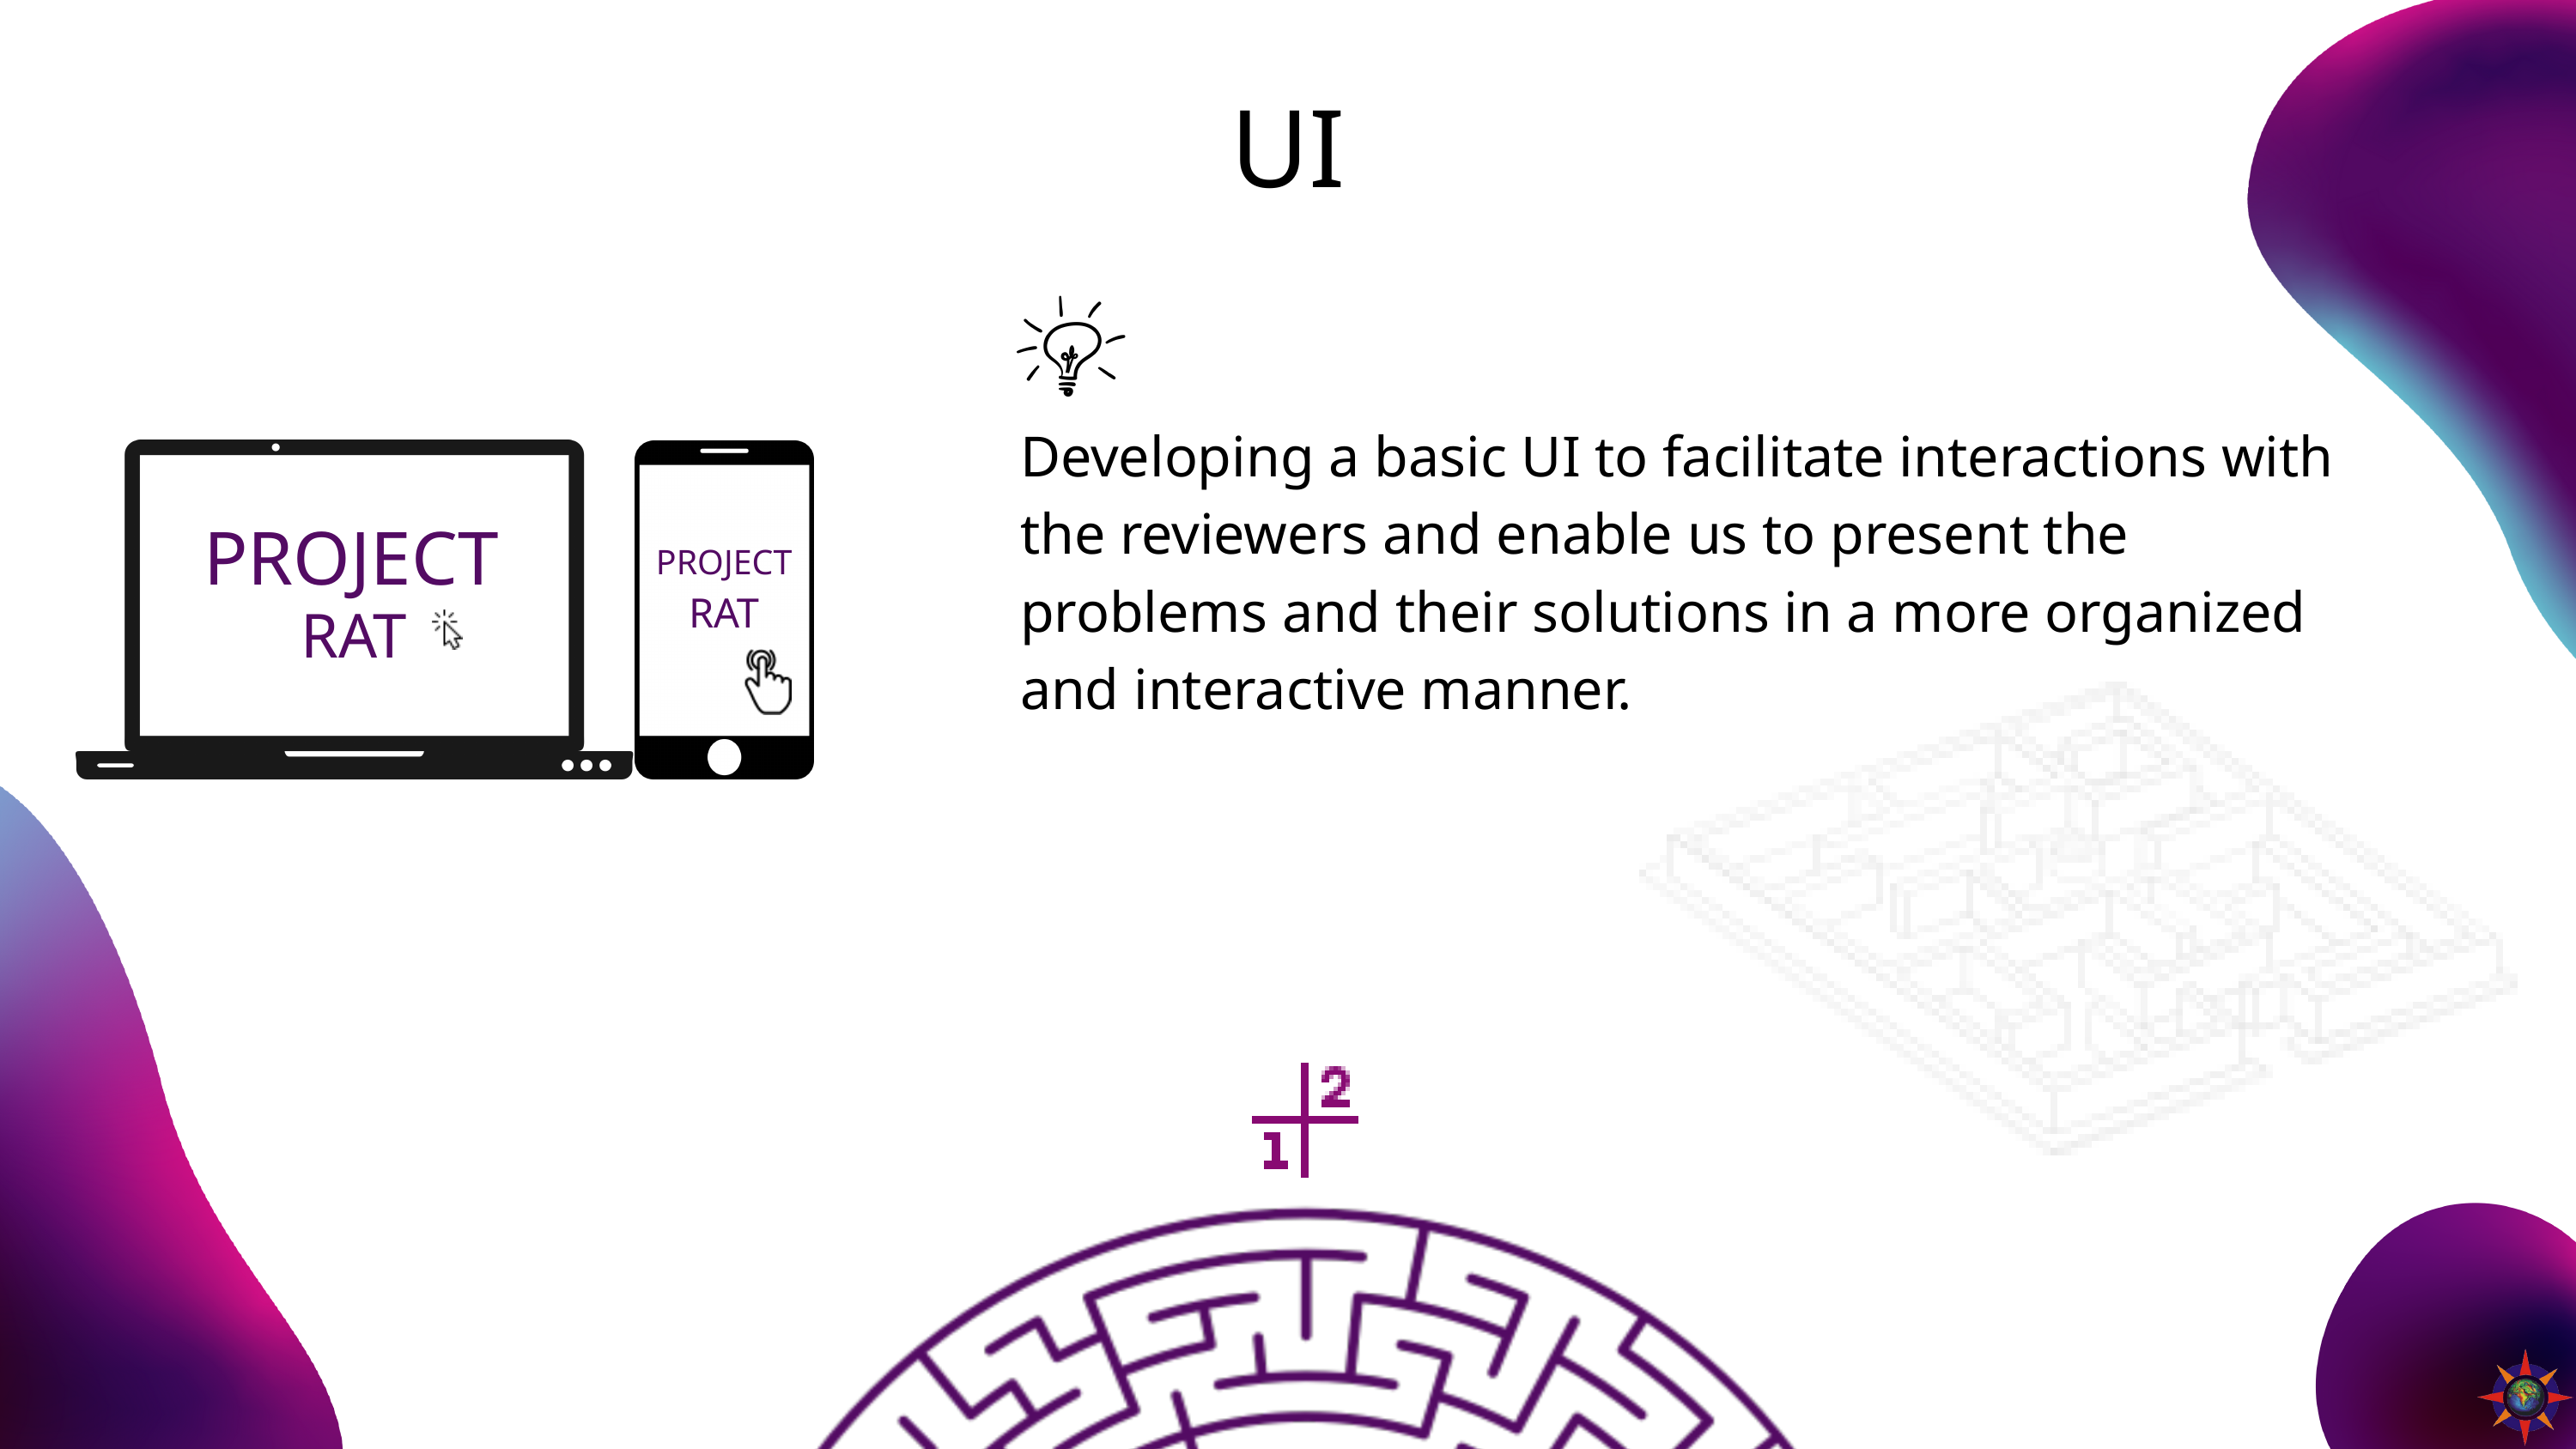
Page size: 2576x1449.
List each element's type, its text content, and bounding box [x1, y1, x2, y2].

picture [431, 609, 463, 651]
picture [677, 1197, 1934, 1449]
picture [0, 786, 587, 1449]
picture [736, 649, 792, 716]
picture [1638, 0, 2576, 1449]
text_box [0, 440, 1126, 780]
picture [1016, 294, 1126, 397]
picture [1252, 1063, 1358, 1178]
text_box Developing a basic UI to facilitate interactions with the reviewers and enable us to present the problems and their solutions in a more organized and interactive manner. [1020, 409, 2227, 721]
text_box UI [1103, 82, 1473, 209]
